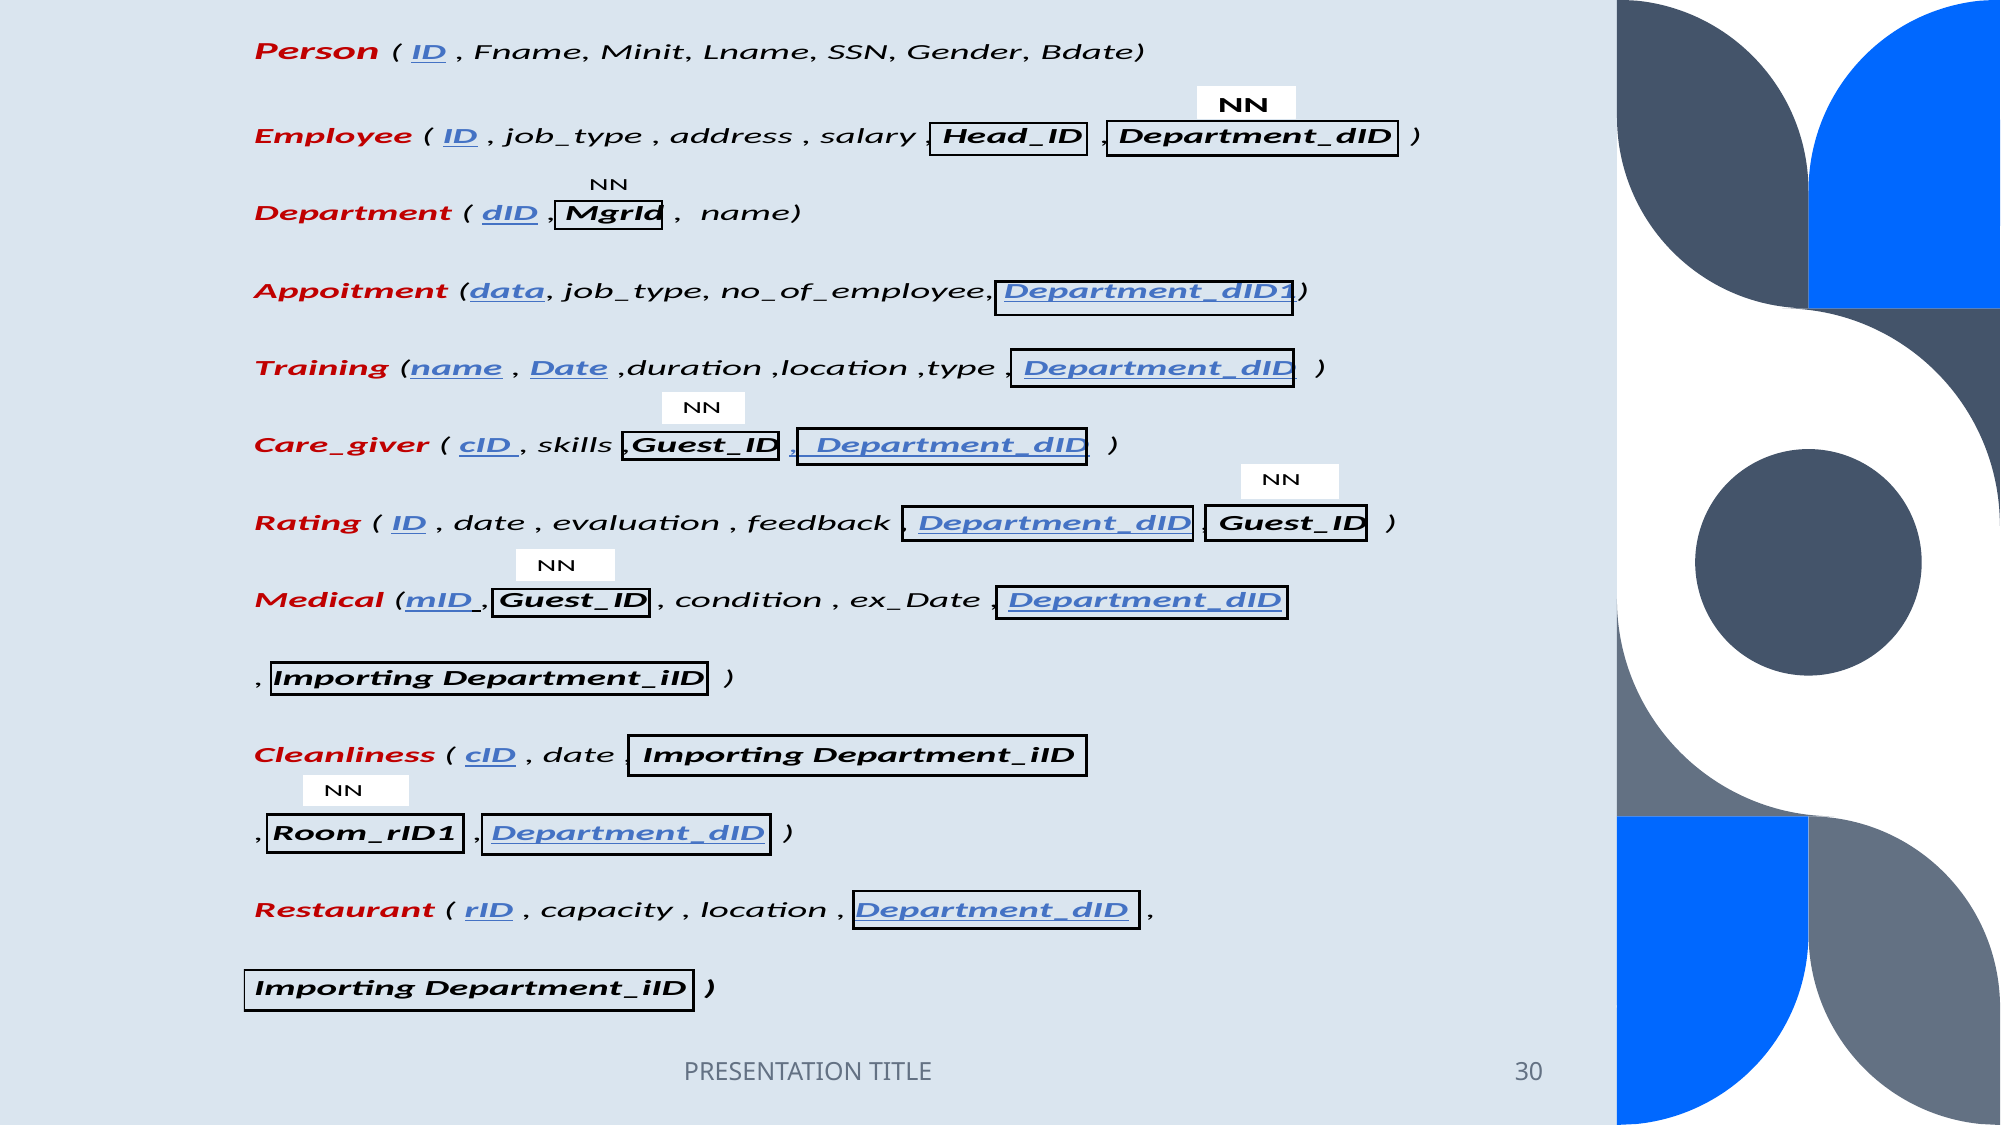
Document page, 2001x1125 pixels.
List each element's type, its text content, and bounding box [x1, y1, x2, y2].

picture [243, 36, 1559, 1055]
footer PRESENTATION TITLE [470, 1055, 1146, 1103]
slide_number 30 [1366, 1055, 1559, 1103]
